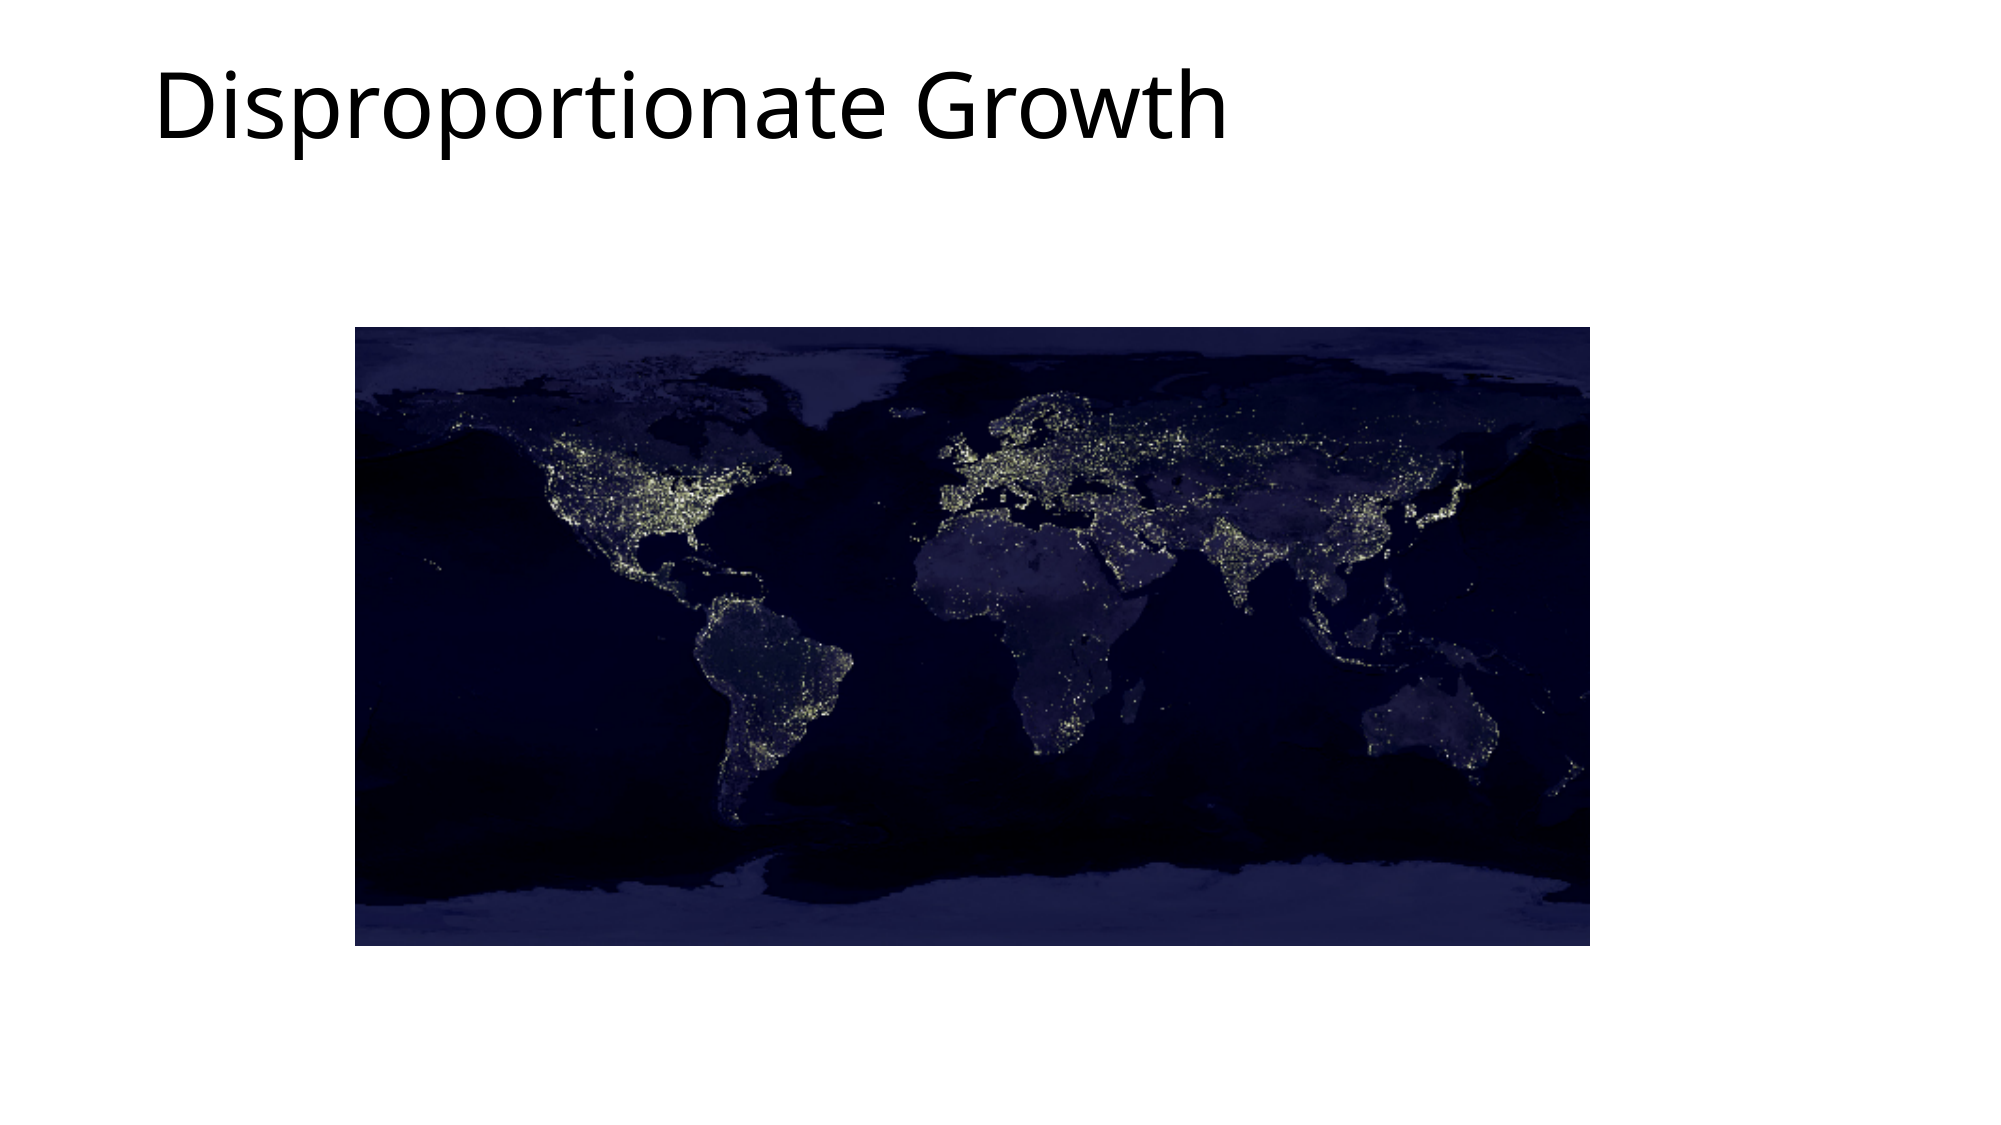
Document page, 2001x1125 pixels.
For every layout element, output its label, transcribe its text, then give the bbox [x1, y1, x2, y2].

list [355, 328, 1590, 946]
title Disproportionate Growth [137, 0, 1863, 218]
